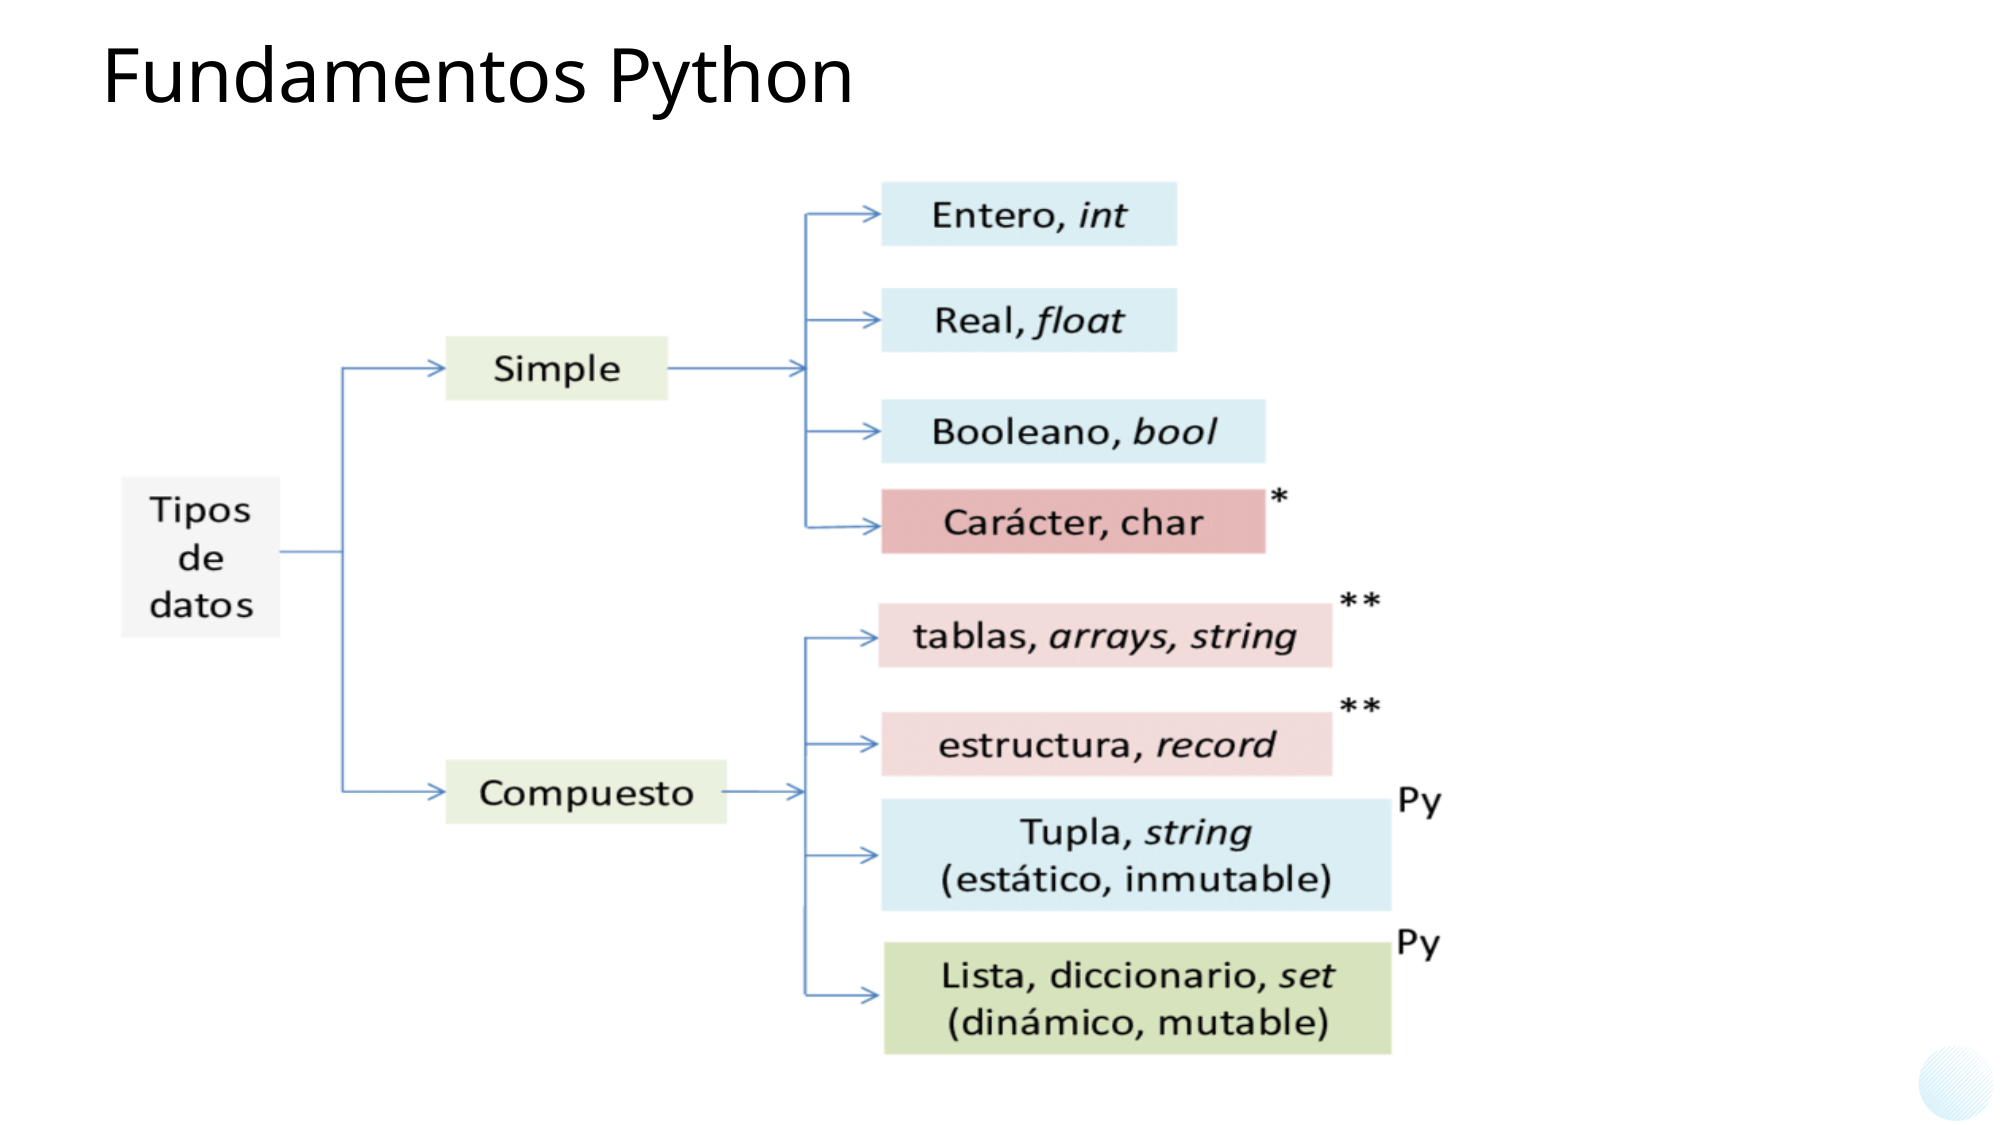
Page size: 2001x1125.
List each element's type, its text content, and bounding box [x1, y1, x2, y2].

picture [120, 177, 1470, 1068]
title Fundamentos Python [86, 32, 1916, 124]
